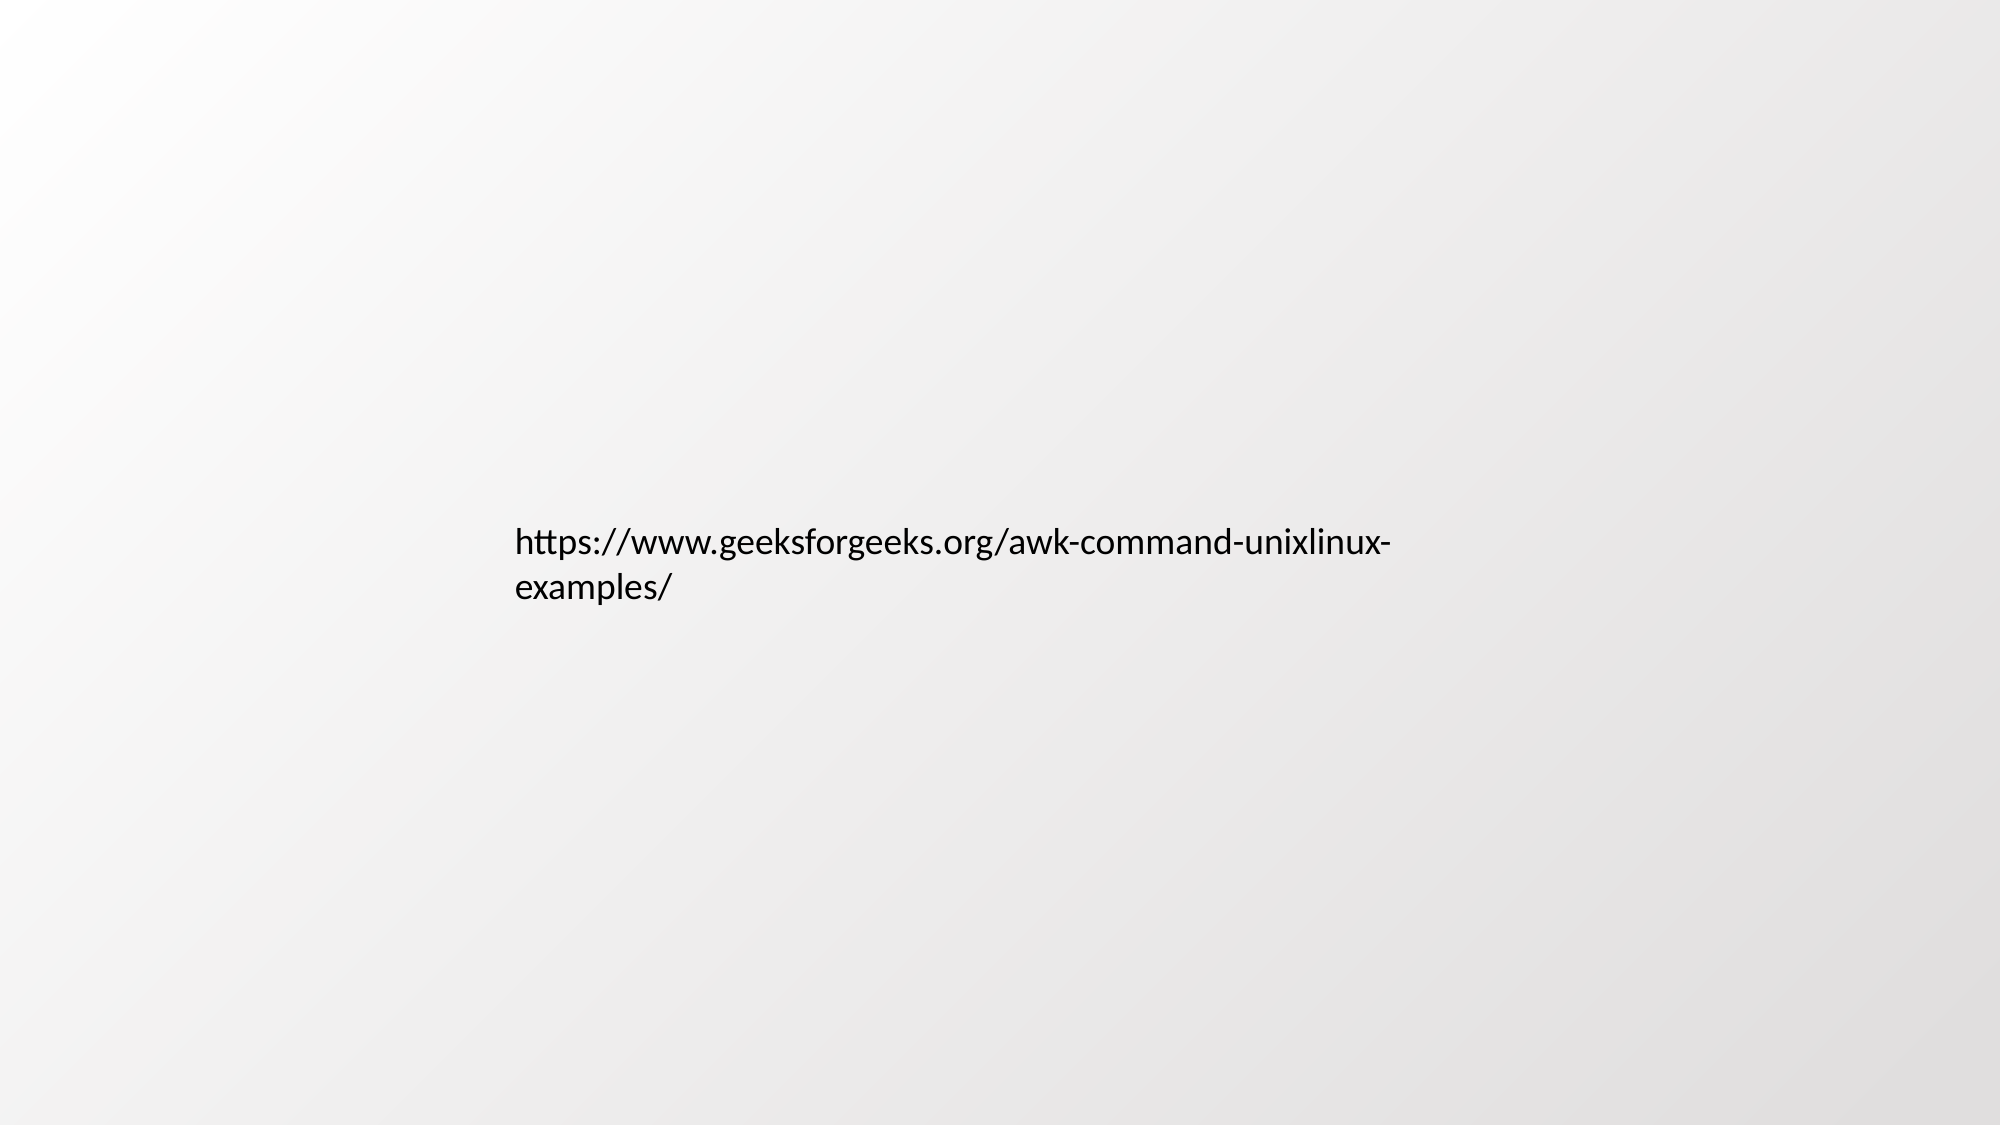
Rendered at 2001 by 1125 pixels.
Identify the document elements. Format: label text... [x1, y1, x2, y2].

text_box https://www.geeksforgeeks.org/awk-command-unixlinux-examples/ [500, 509, 1500, 615]
